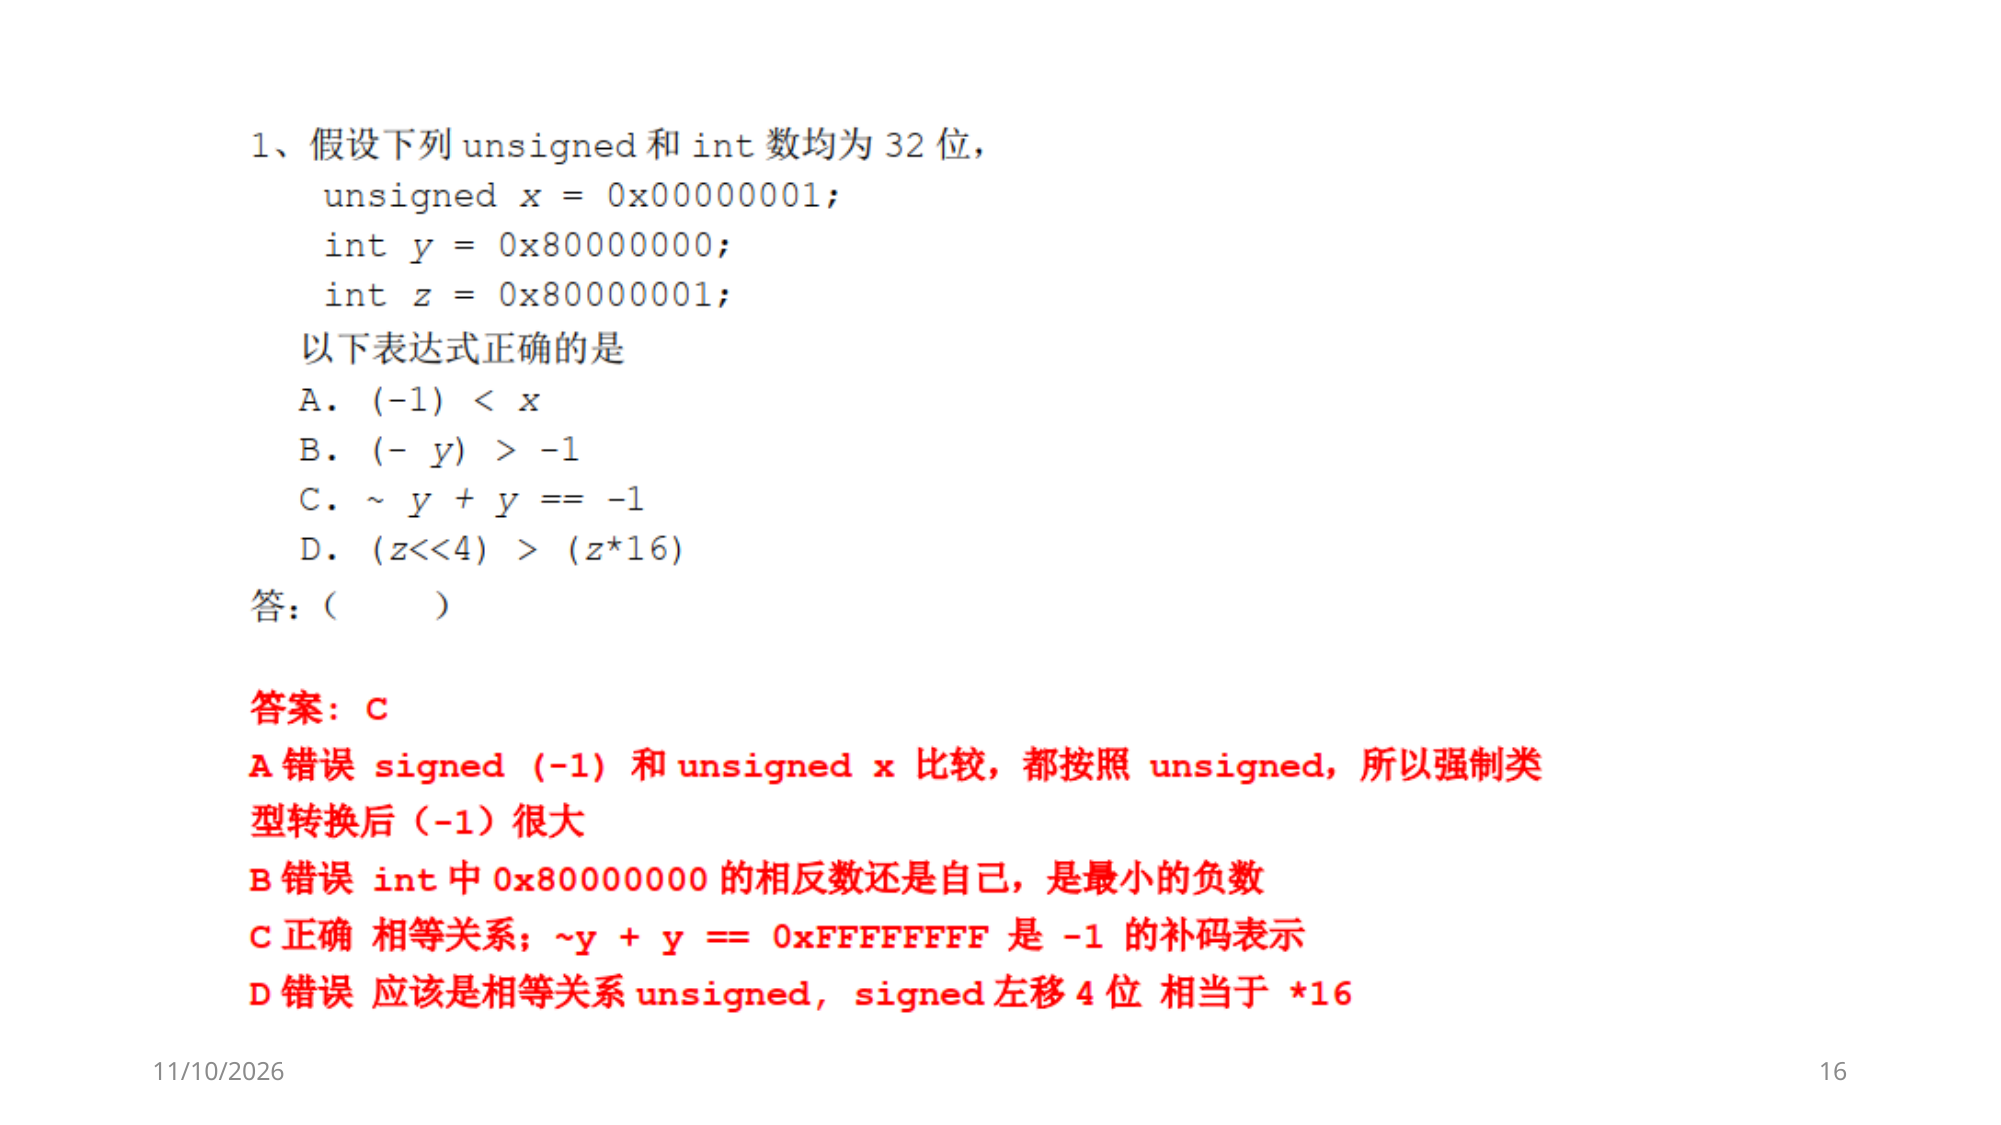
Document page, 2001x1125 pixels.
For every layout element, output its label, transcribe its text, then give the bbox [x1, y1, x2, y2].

slide_number 16 [1412, 1042, 1863, 1103]
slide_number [137, 1042, 588, 1103]
picture [198, 91, 1581, 1033]
